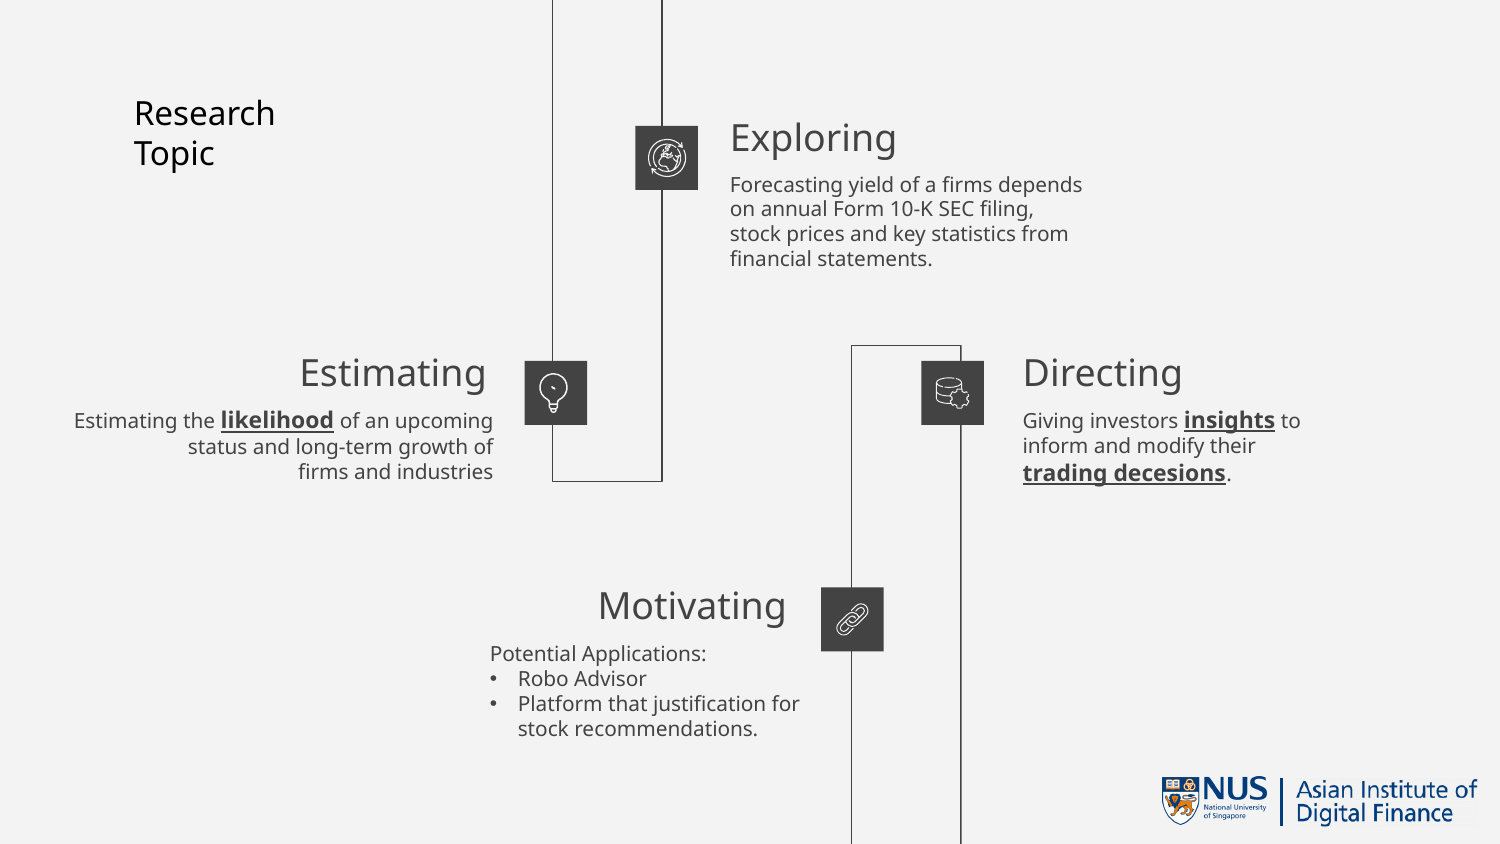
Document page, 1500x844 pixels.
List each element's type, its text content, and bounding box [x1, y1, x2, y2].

title Motivating [493, 536, 802, 625]
subtitle Giving investors insights to inform and modify their trading decesions. [1007, 409, 1317, 574]
text_box [635, 125, 698, 190]
title Exploring [714, 68, 1024, 174]
text_box [648, 138, 683, 167]
text_box [935, 377, 970, 409]
text_box [652, 143, 682, 173]
title Directing [1007, 302, 1317, 409]
text_box [651, 149, 687, 178]
text_box [836, 606, 865, 636]
title Estimating [193, 303, 502, 391]
picture [1161, 776, 1267, 825]
subtitle Estimating the likelihood of an upcoming status and long-term growth of firms and industries [50, 391, 509, 574]
picture [1295, 778, 1479, 827]
text_box [539, 373, 568, 413]
text_box [524, 360, 588, 425]
text_box [821, 587, 884, 652]
text_box Research Topic [118, 77, 376, 233]
subtitle Potential Applications: Robo Advisor Platform that justification for stock recommendations. [474, 625, 817, 809]
subtitle Forecasting yield of a firms depends on annual Form 10-K SEC filing, stock prices and key statistics from financial statements. [714, 156, 1126, 339]
text_box [839, 603, 869, 633]
text_box [921, 360, 984, 425]
